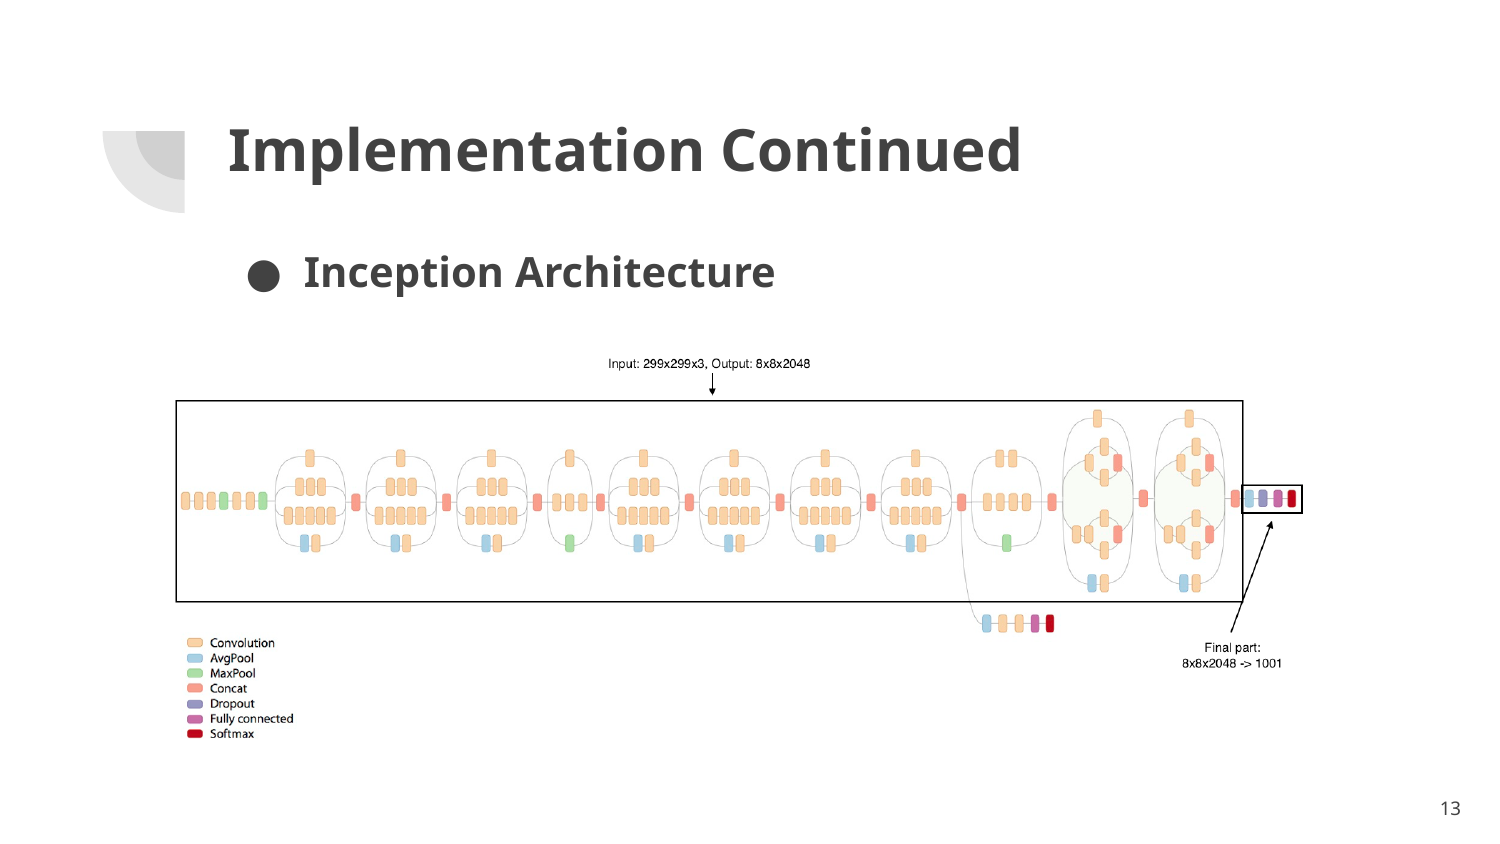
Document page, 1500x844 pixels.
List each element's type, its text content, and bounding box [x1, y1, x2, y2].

list Inception Architecture [213, 223, 1368, 744]
picture [171, 341, 1313, 768]
title Implementation Continued [213, 98, 1368, 223]
slide_number 13 [1386, 777, 1477, 842]
